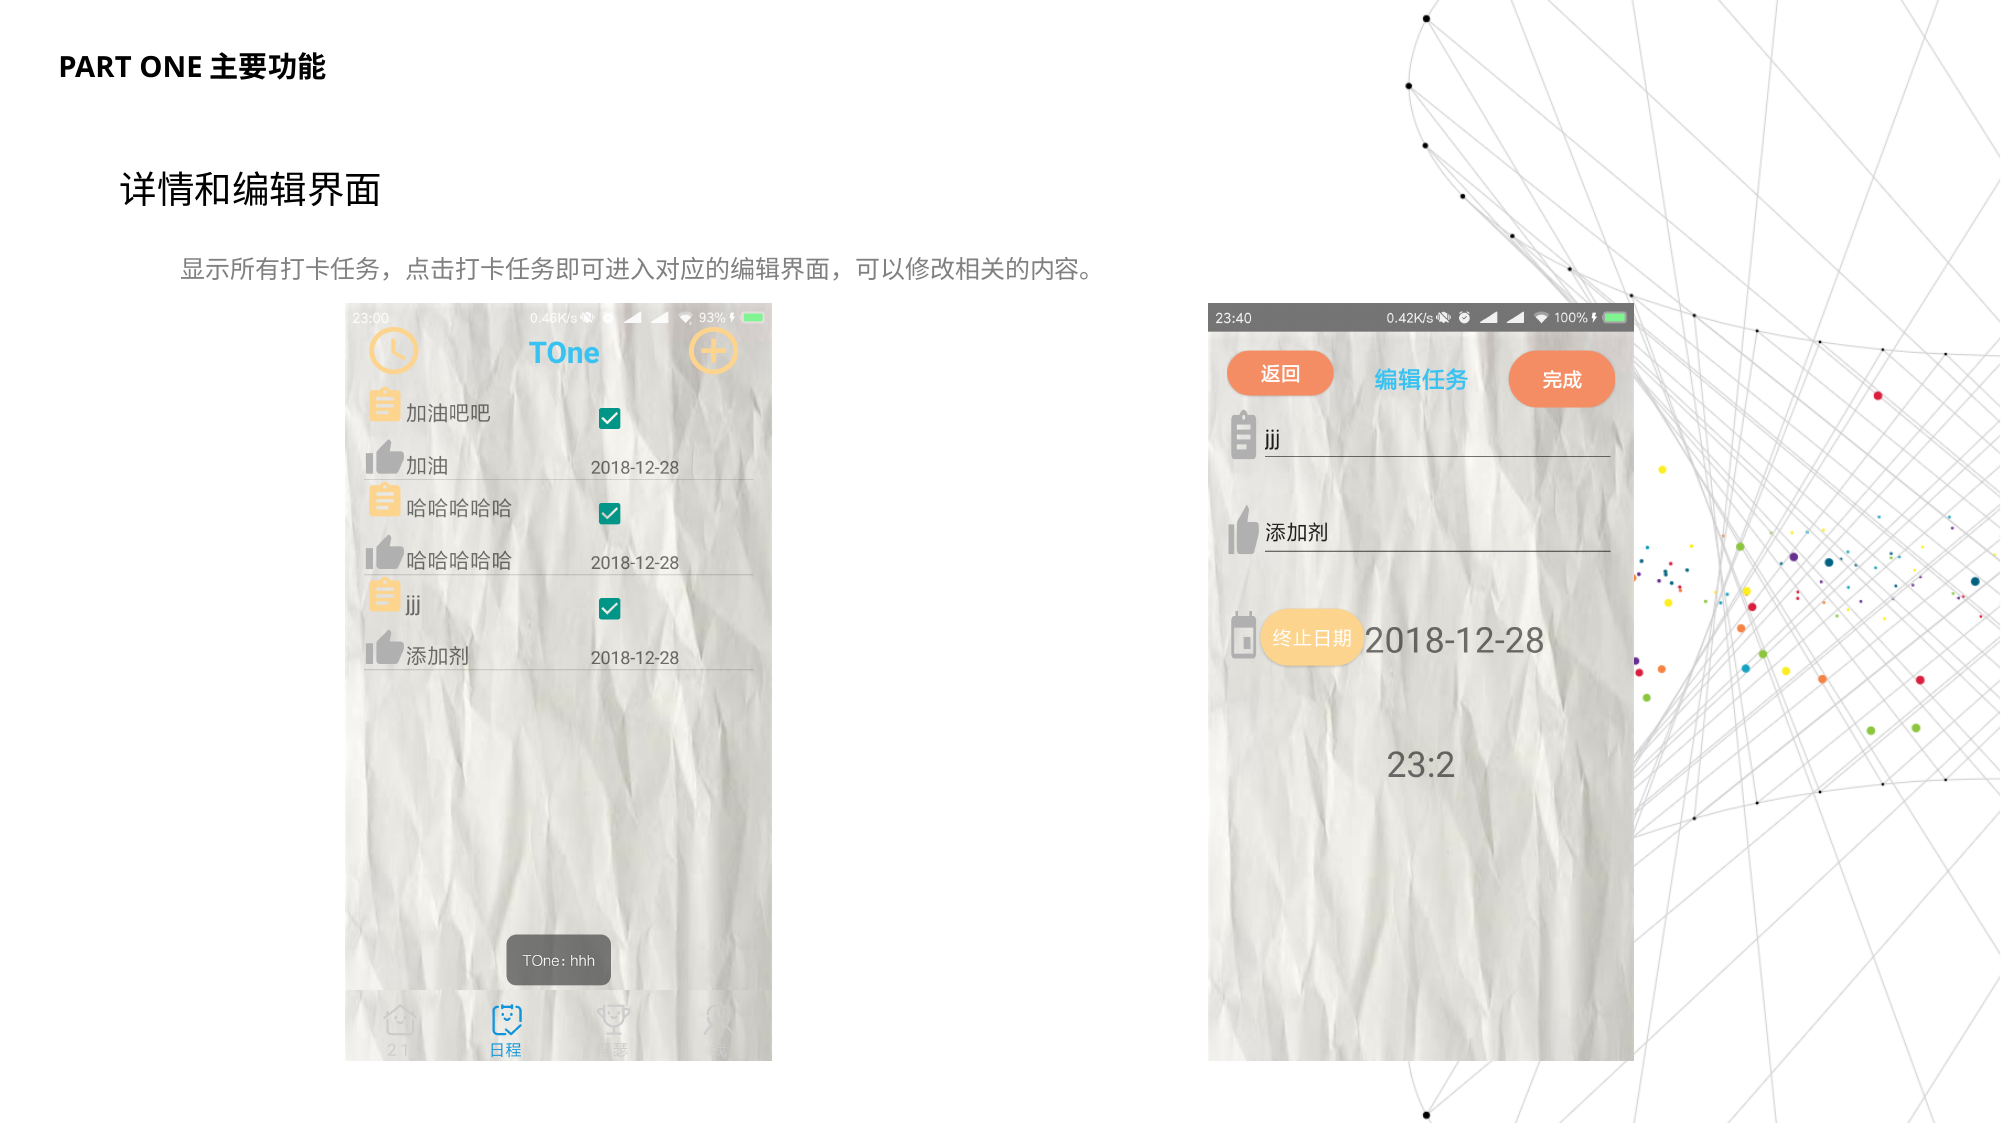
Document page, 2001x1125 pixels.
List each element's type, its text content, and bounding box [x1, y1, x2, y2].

picture [1208, 0, 2001, 1123]
text_box 详情和编辑界面 [105, 158, 398, 219]
text_box 显示所有打卡任务，点击打卡任务即可进入对应的编辑界面，可以修改相关的内容。 [165, 236, 1241, 291]
picture [345, 303, 772, 1061]
list PART ONE主要功能 [42, 35, 586, 101]
